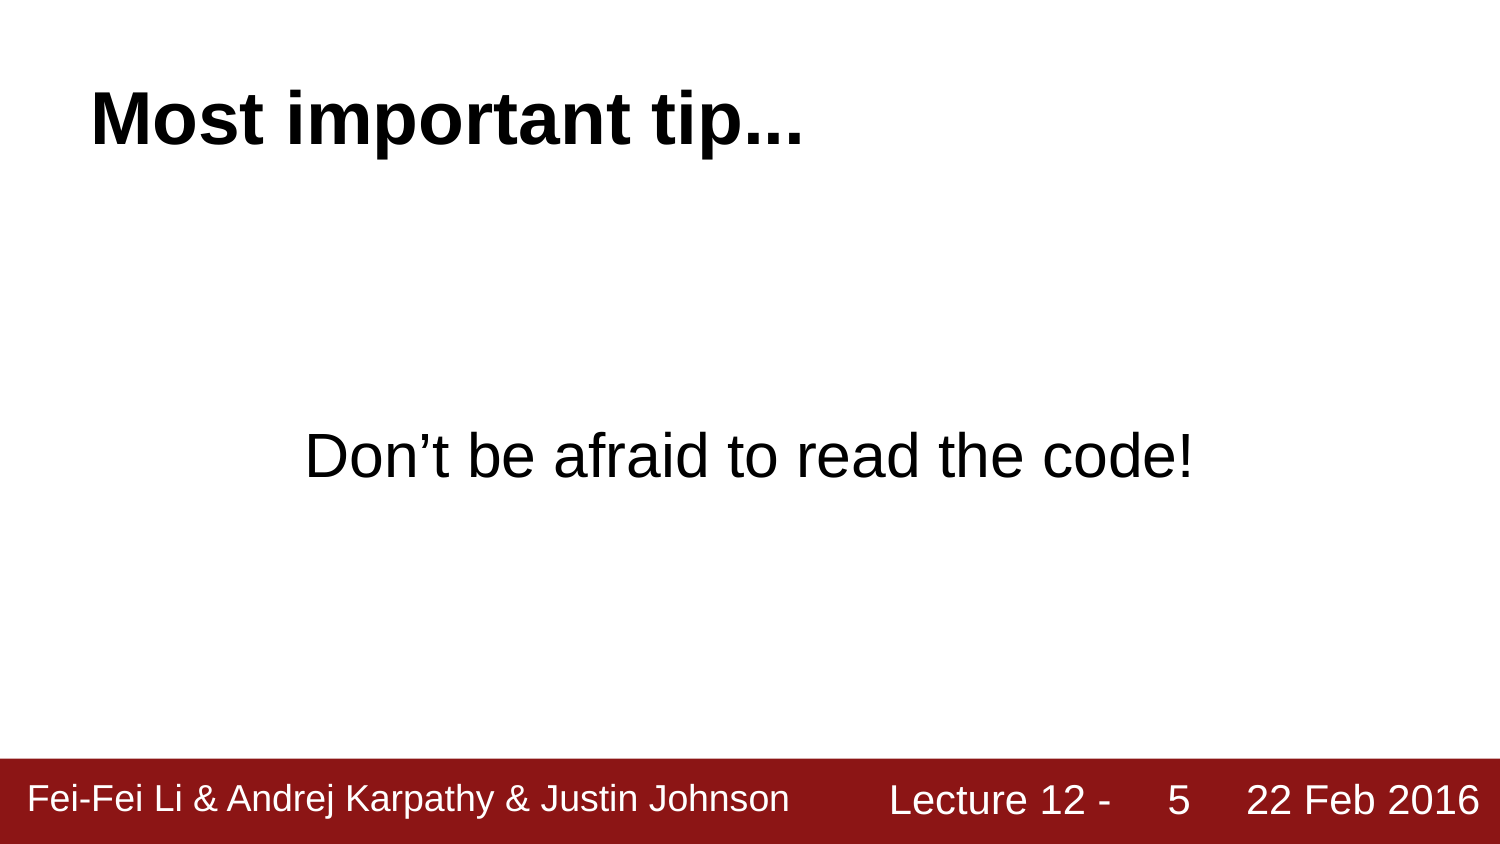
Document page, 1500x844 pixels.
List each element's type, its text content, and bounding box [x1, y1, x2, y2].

slide_number 5 [1067, 765, 1206, 830]
text_box Don’t be afraid to read the code! [74, 146, 1425, 758]
text_box Most important tip... [74, 33, 1425, 146]
